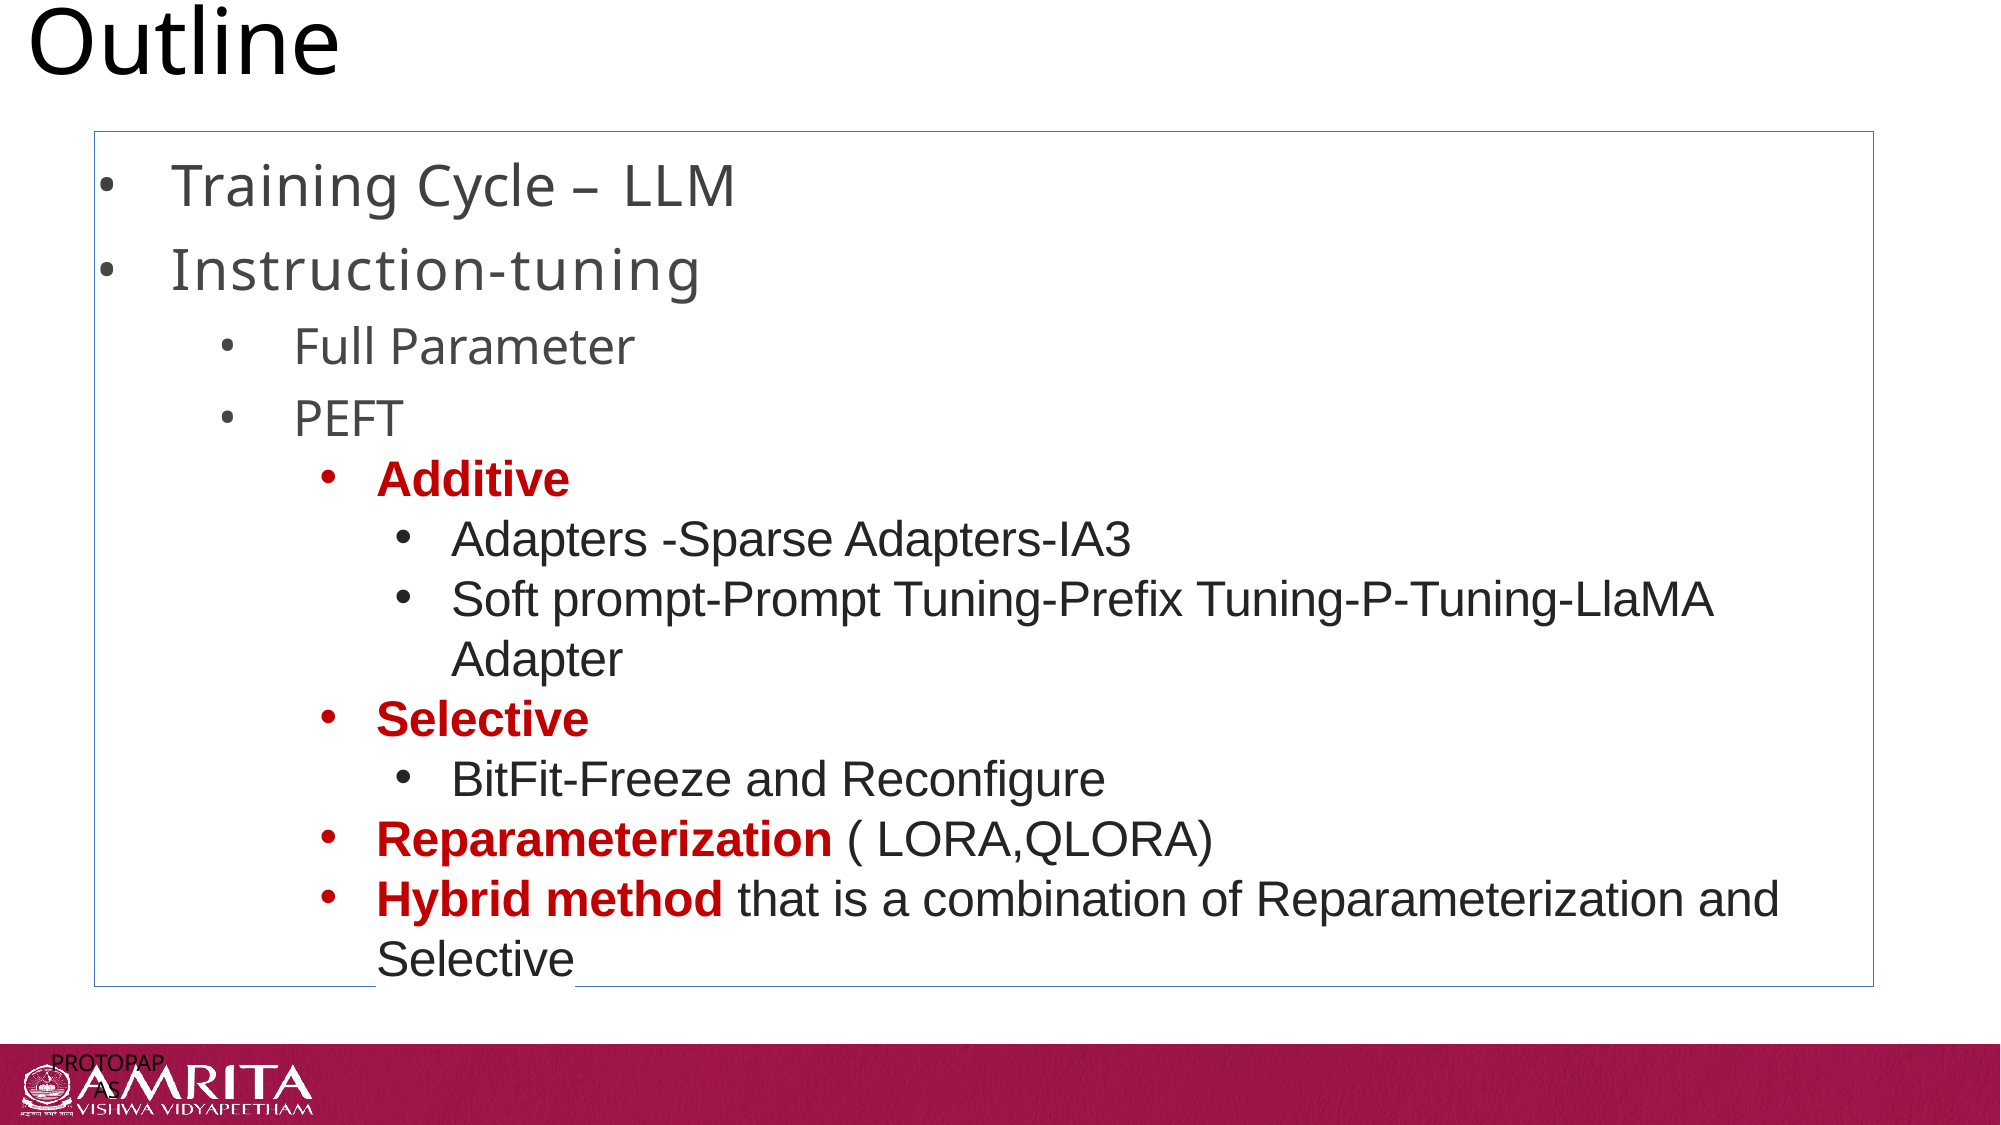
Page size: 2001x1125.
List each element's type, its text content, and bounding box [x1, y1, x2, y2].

title Outline [24, 0, 1750, 93]
picture [0, 1044, 2001, 1125]
text_box Training Cycle – LLM Instruction-tuning Full Parameter PEFT Additive Adapters -Sparse Adapters-IA3 Soft prompt-Prompt Tuning-Prefix Tuning-P-Tuning-LlaMA Adapter Selective BitFit-Freeze and Reconfigure Reparameterization ( LORA,QLORA) Hybrid method that is a combination of Reparameterization and Selective [94, 131, 1874, 987]
footer Protopapas [24, 1057, 165, 1095]
